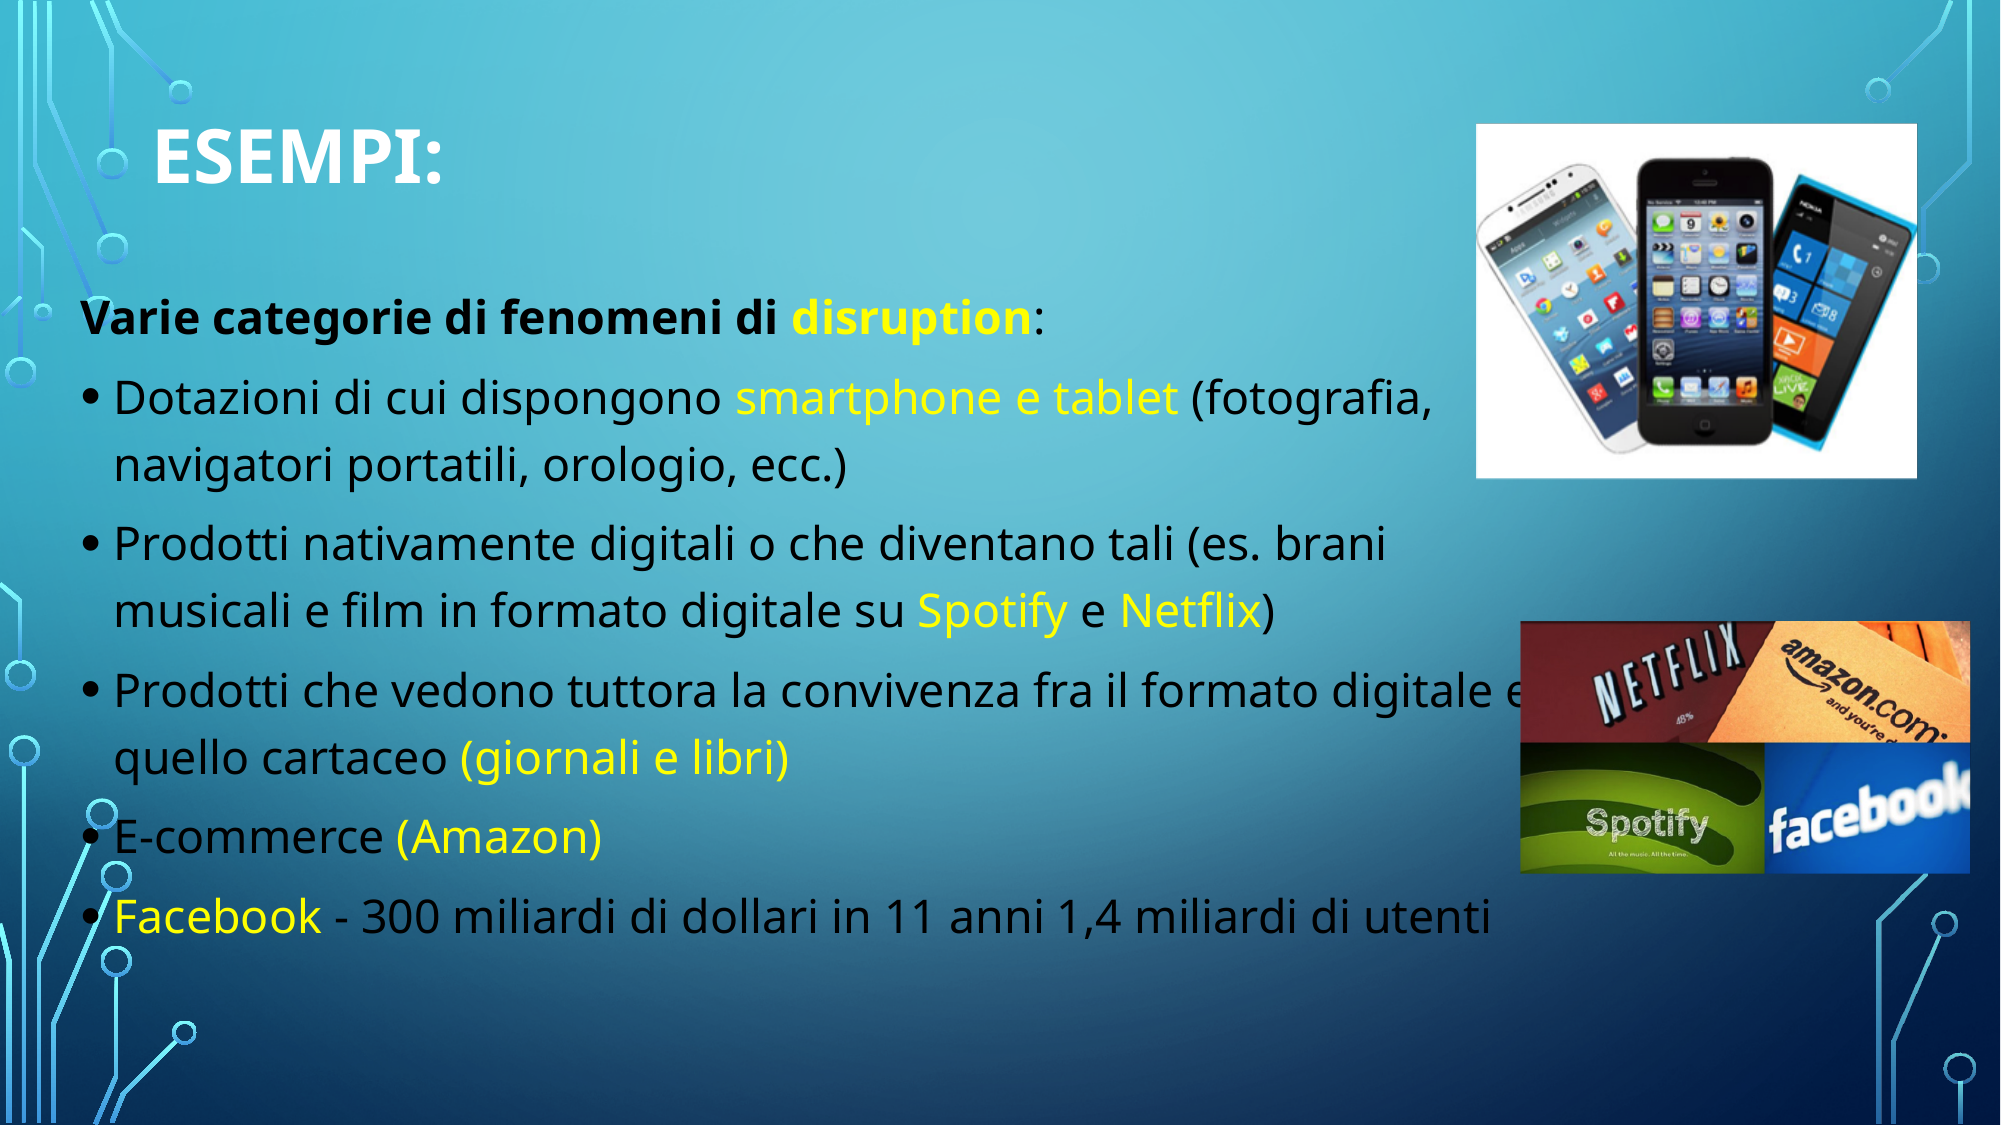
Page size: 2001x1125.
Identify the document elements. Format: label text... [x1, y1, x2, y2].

title ESEMPI: [136, 38, 1762, 269]
list Varie categorie di fenomeni di disruption: Dotazioni di cui dispongono smartphone e tablet (fotografia, navigatori portatili, orologio, ecc.) Prodotti nativamente digitali o che diventano tali (es. brani musicali e film in formato digitale su Spotify e Netflix) Prodotti che vedono tuttora la convivenza fra il formato digitale e quello cartaceo (giornali e libri) E-commerce (Amazon) Facebook - 300 miliardi di dollari in 11 anni 1,4 miliardi di utenti [65, 269, 1565, 972]
picture [1520, 620, 1972, 875]
picture [1475, 121, 1919, 480]
